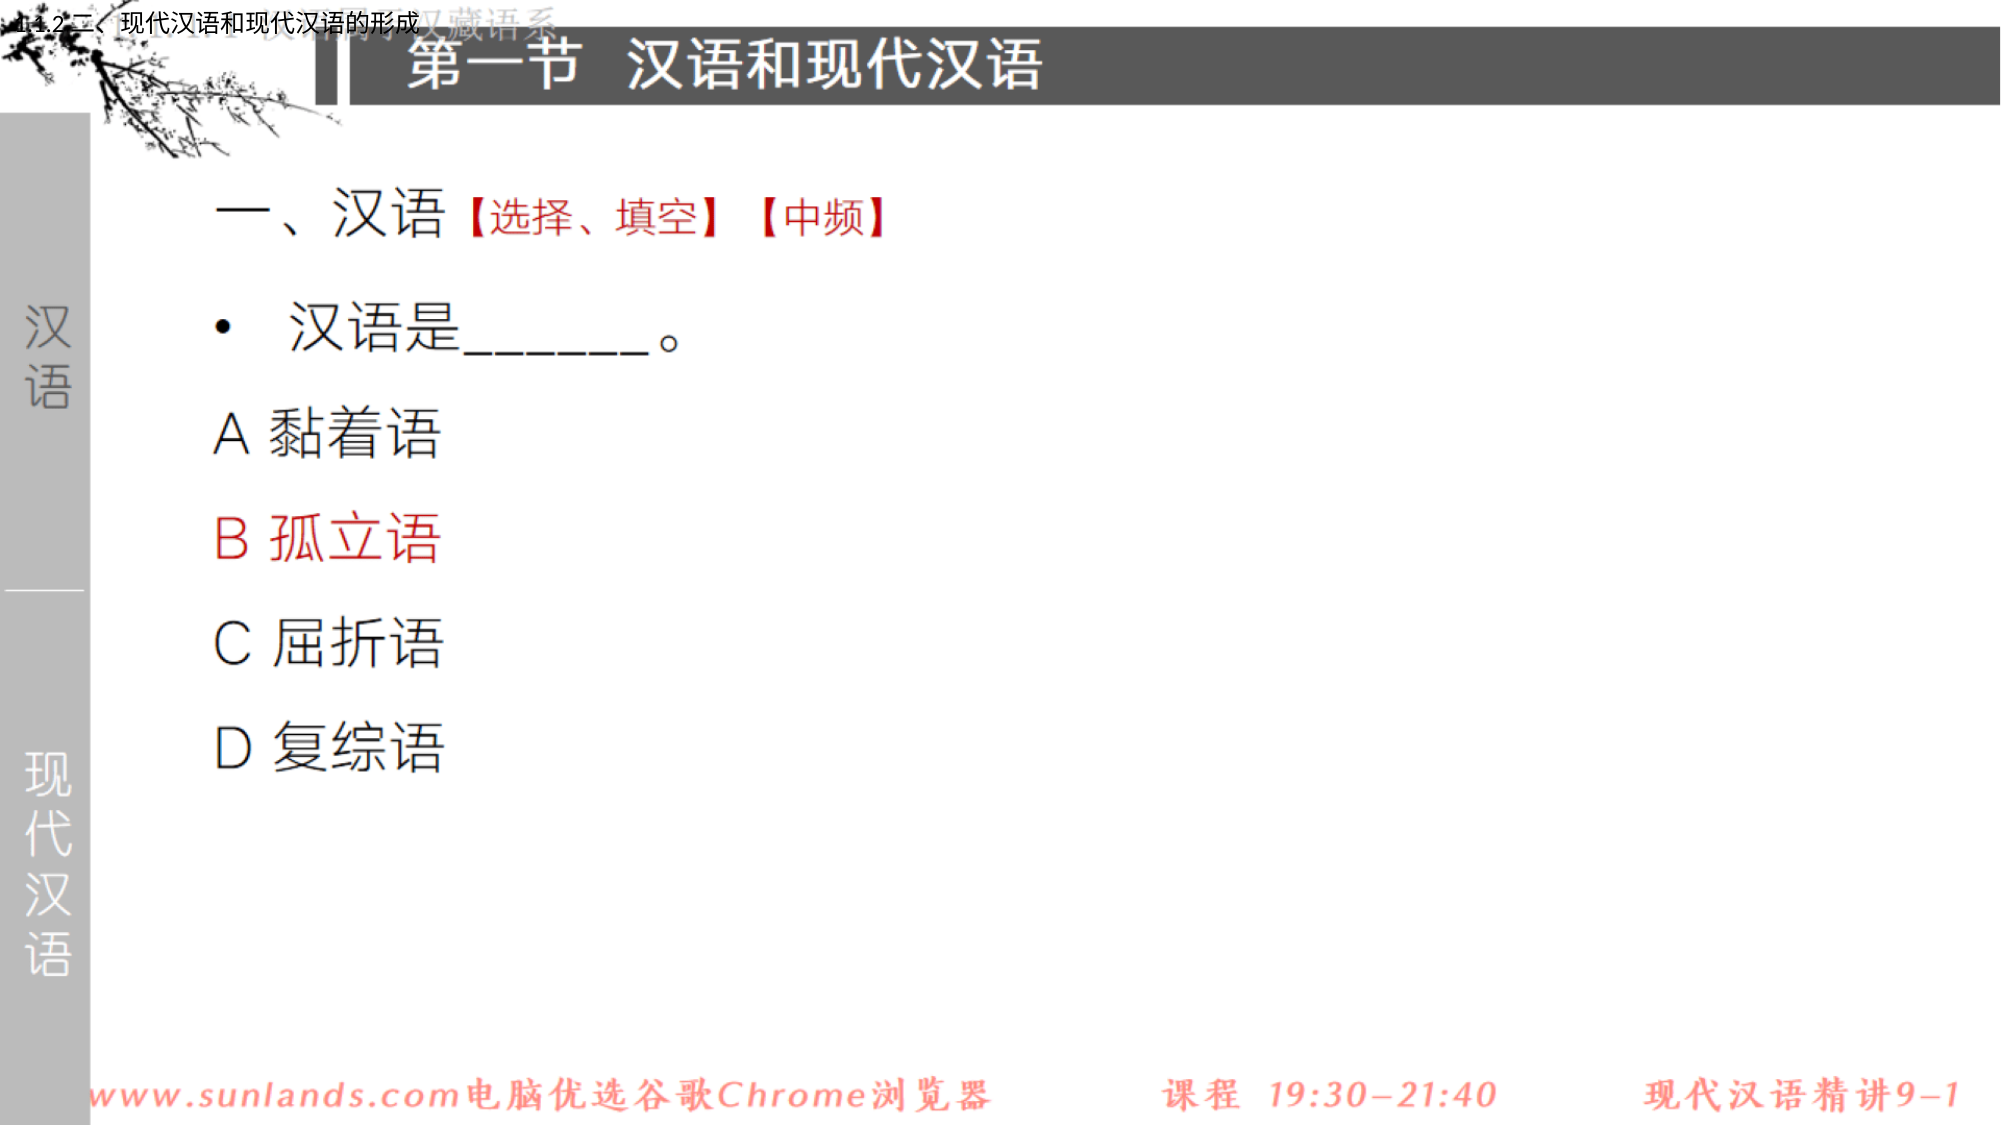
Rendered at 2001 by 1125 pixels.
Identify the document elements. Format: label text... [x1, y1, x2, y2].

text_box 1.1.2二、现代汉语和现代汉语的形成 [0, 0, 436, 45]
picture [0, 0, 2001, 1125]
